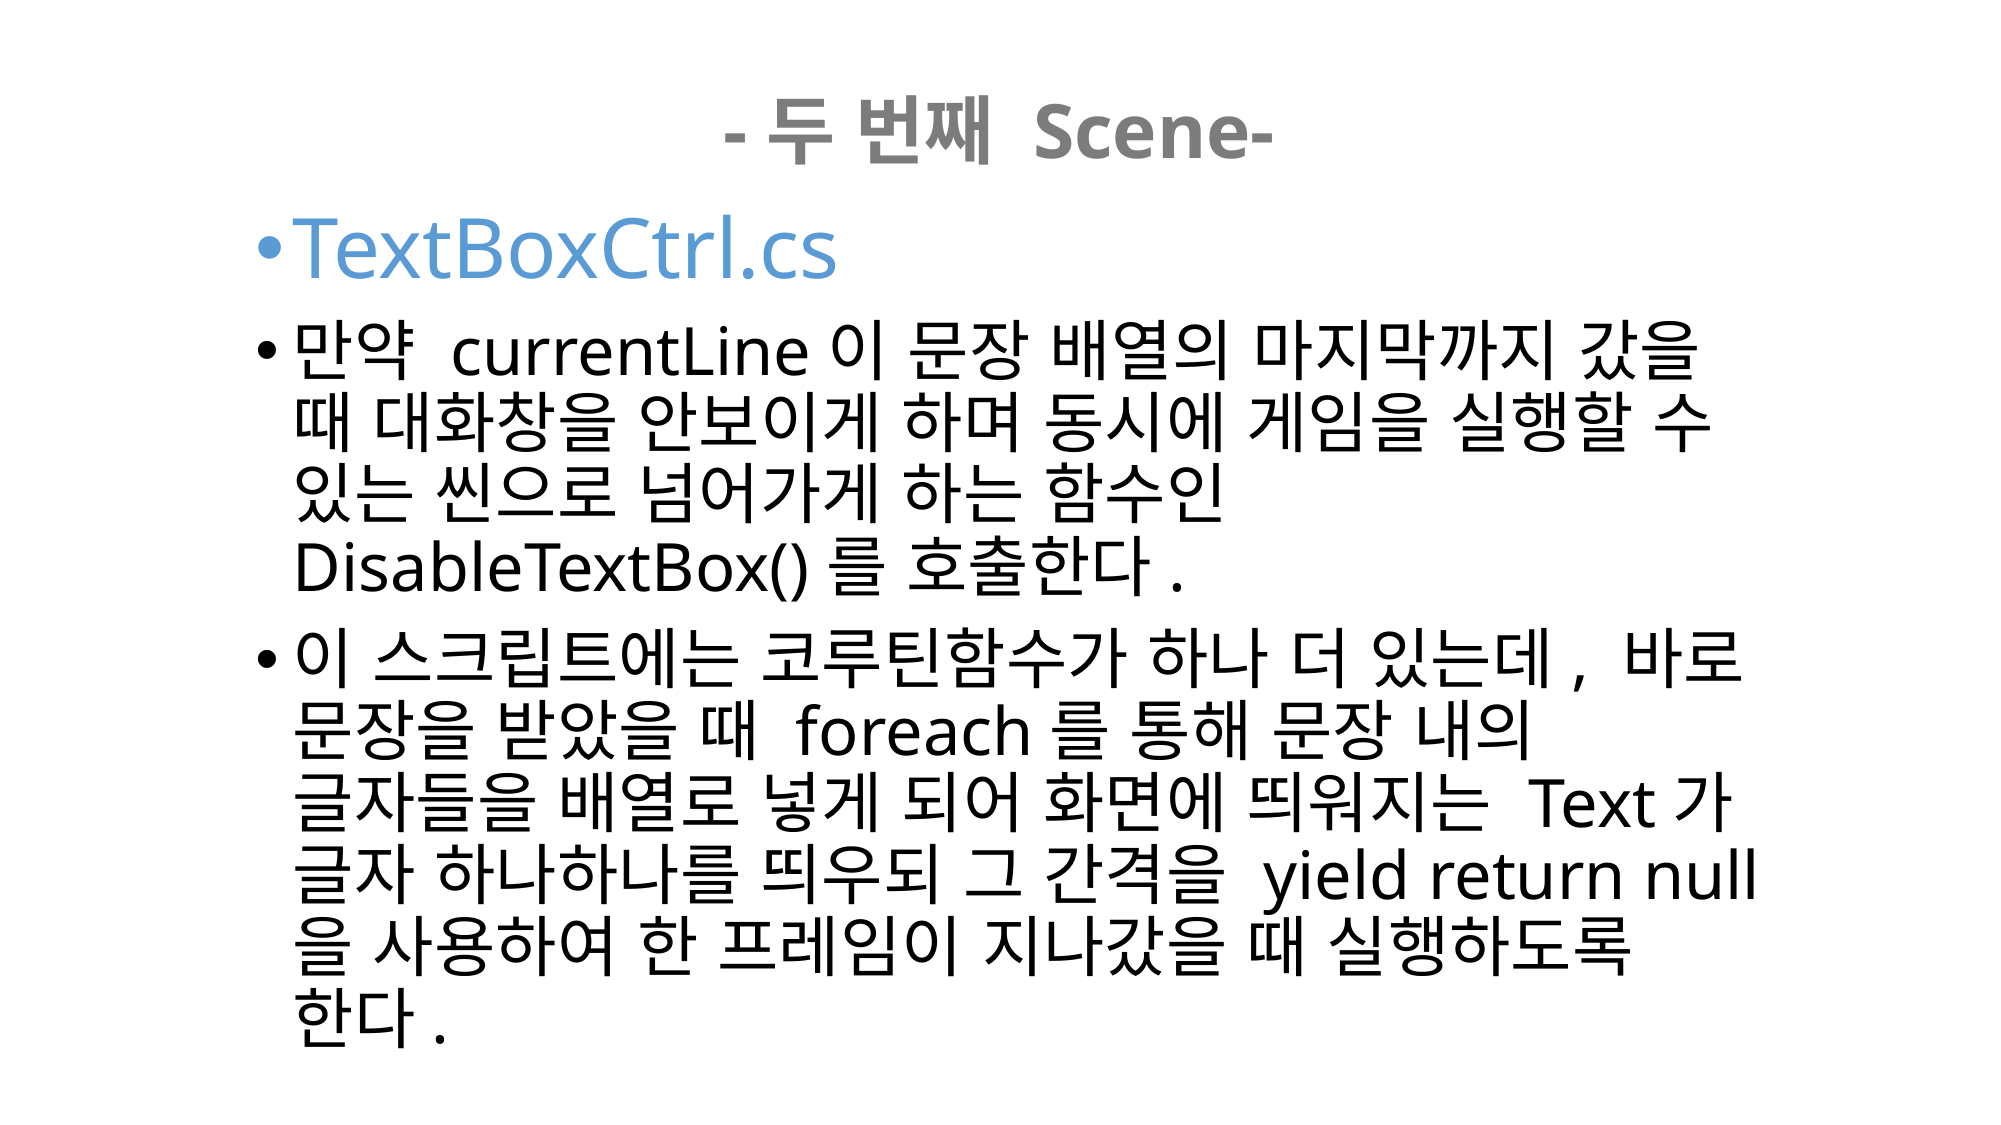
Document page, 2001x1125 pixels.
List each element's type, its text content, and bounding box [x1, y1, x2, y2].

text_box -두 번째 Scene- [709, 86, 1821, 200]
text_box TextBoxCtrl.cs 만약 currentLine이 문장 배열의 마지막까지 갔을 때 대화창을 안보이게 하며 동시에 게임을 실행할 수 있는 씬으로 넘어가게 하는 함수인 DisableTextBox()를 호출한다. 이 스크립트에는 코루틴함수가 하나 더 있는데, 바로 문장을 받았을 때 foreach를 통해 문장 내의 글자들을 배열로 넣게 되어 화면에 띄워지는 Text가 글자 하나하나를 띄우되 그 간격을 yield return null을 사용하여 한 프레임이 지나갔을 때 실행하도록 한다. [240, 199, 1785, 1077]
